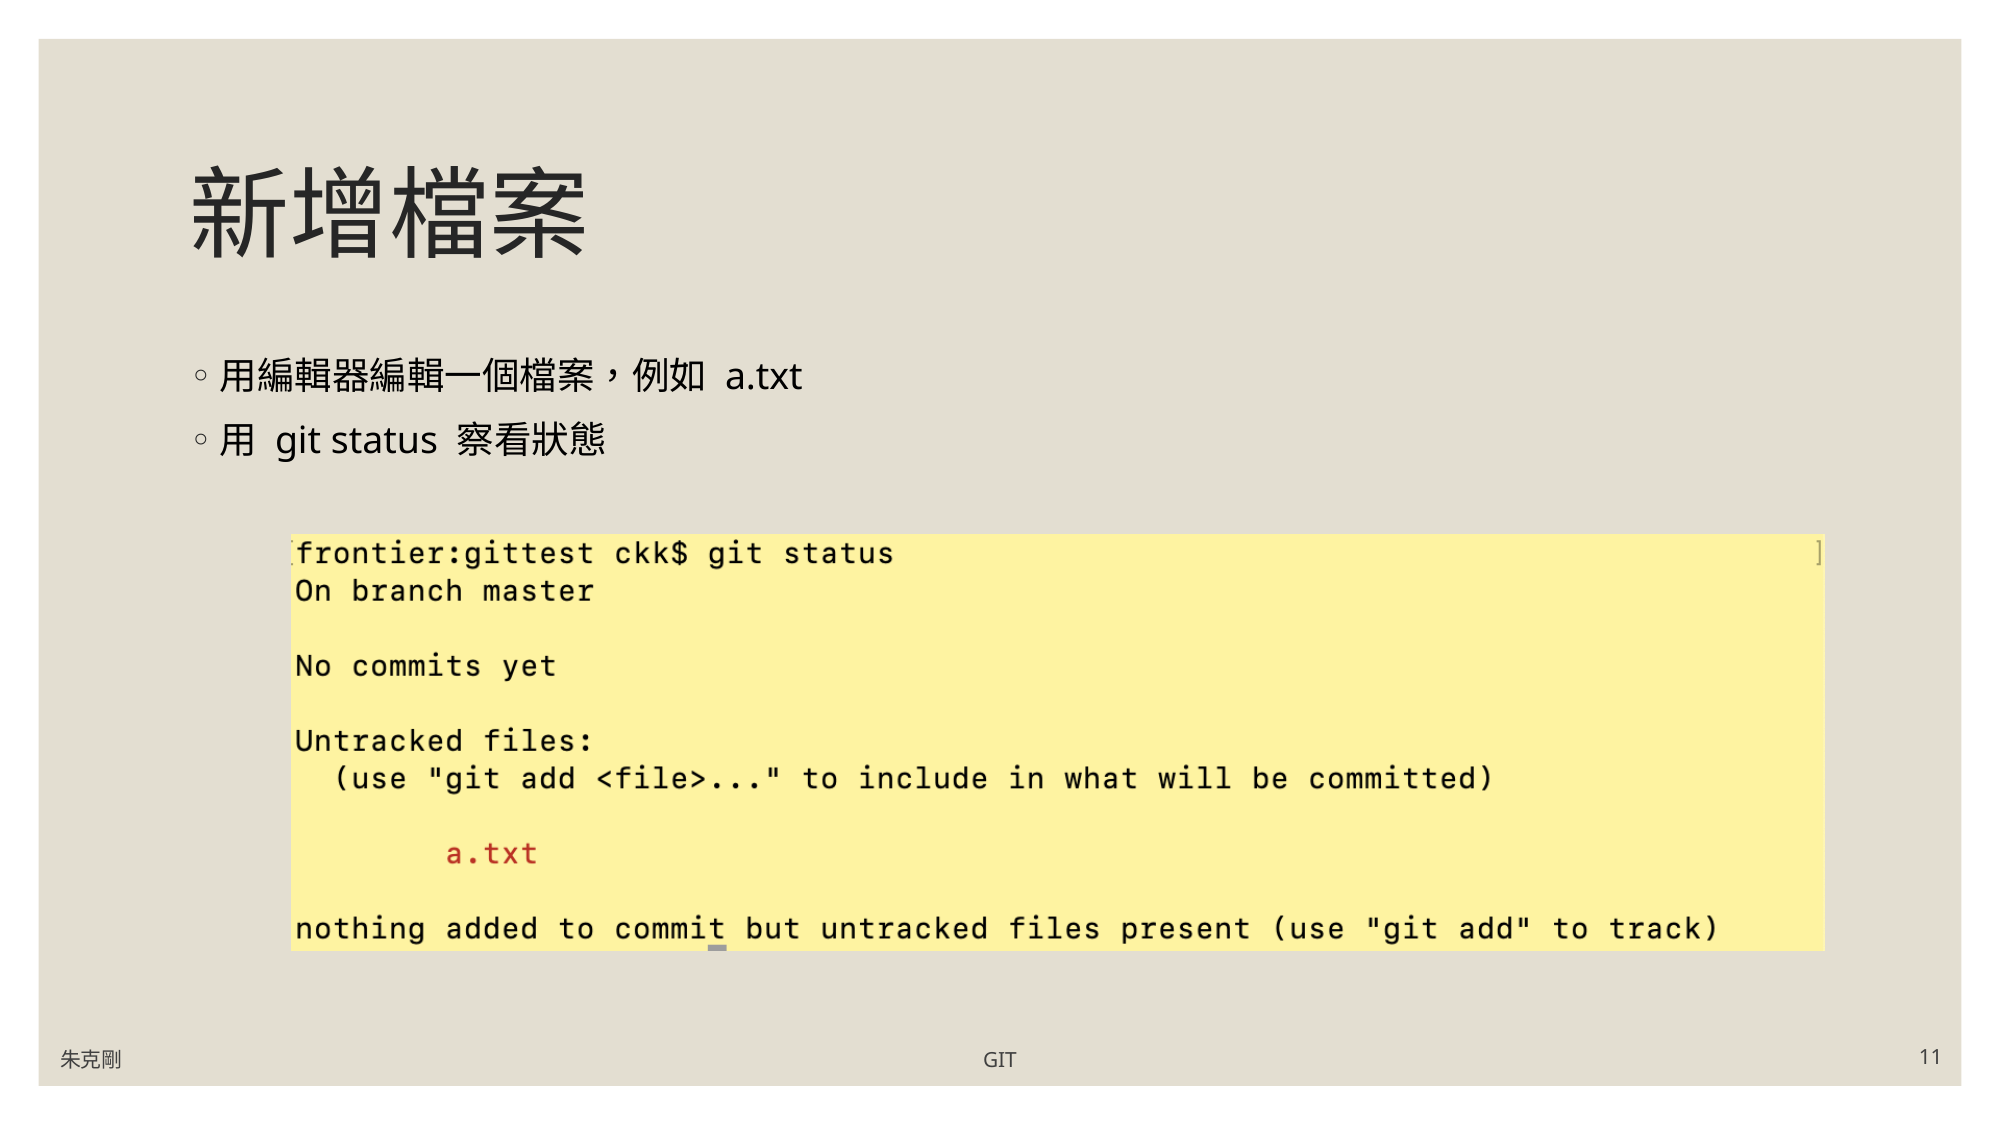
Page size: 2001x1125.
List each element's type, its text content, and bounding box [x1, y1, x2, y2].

slide_number 朱克剛 [45, 1034, 495, 1080]
picture [291, 534, 1825, 951]
footer GIT [572, 1034, 1428, 1080]
slide_number 11 [1717, 1034, 1958, 1080]
title 新增檔案 [174, 105, 1825, 331]
list 用編輯器編輯一個檔案，例如 a.txt 用 git status 察看狀態 [174, 345, 1825, 990]
